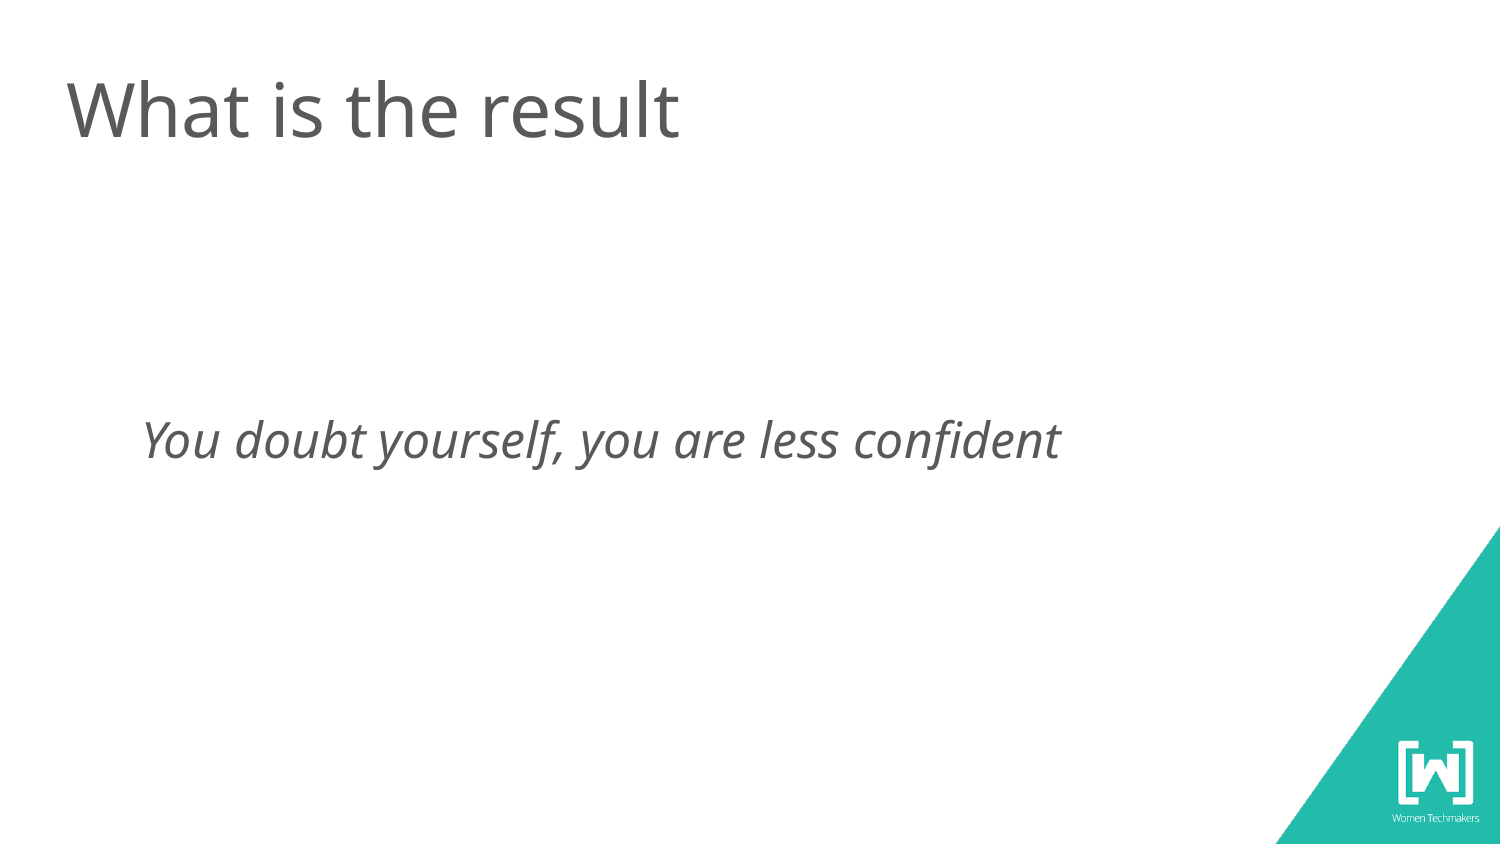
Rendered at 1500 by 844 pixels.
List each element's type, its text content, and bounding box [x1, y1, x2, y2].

picture [1244, 517, 1500, 844]
title What is the result [51, 48, 1449, 164]
list You doubt yourself, you are less confident [51, 189, 1449, 750]
